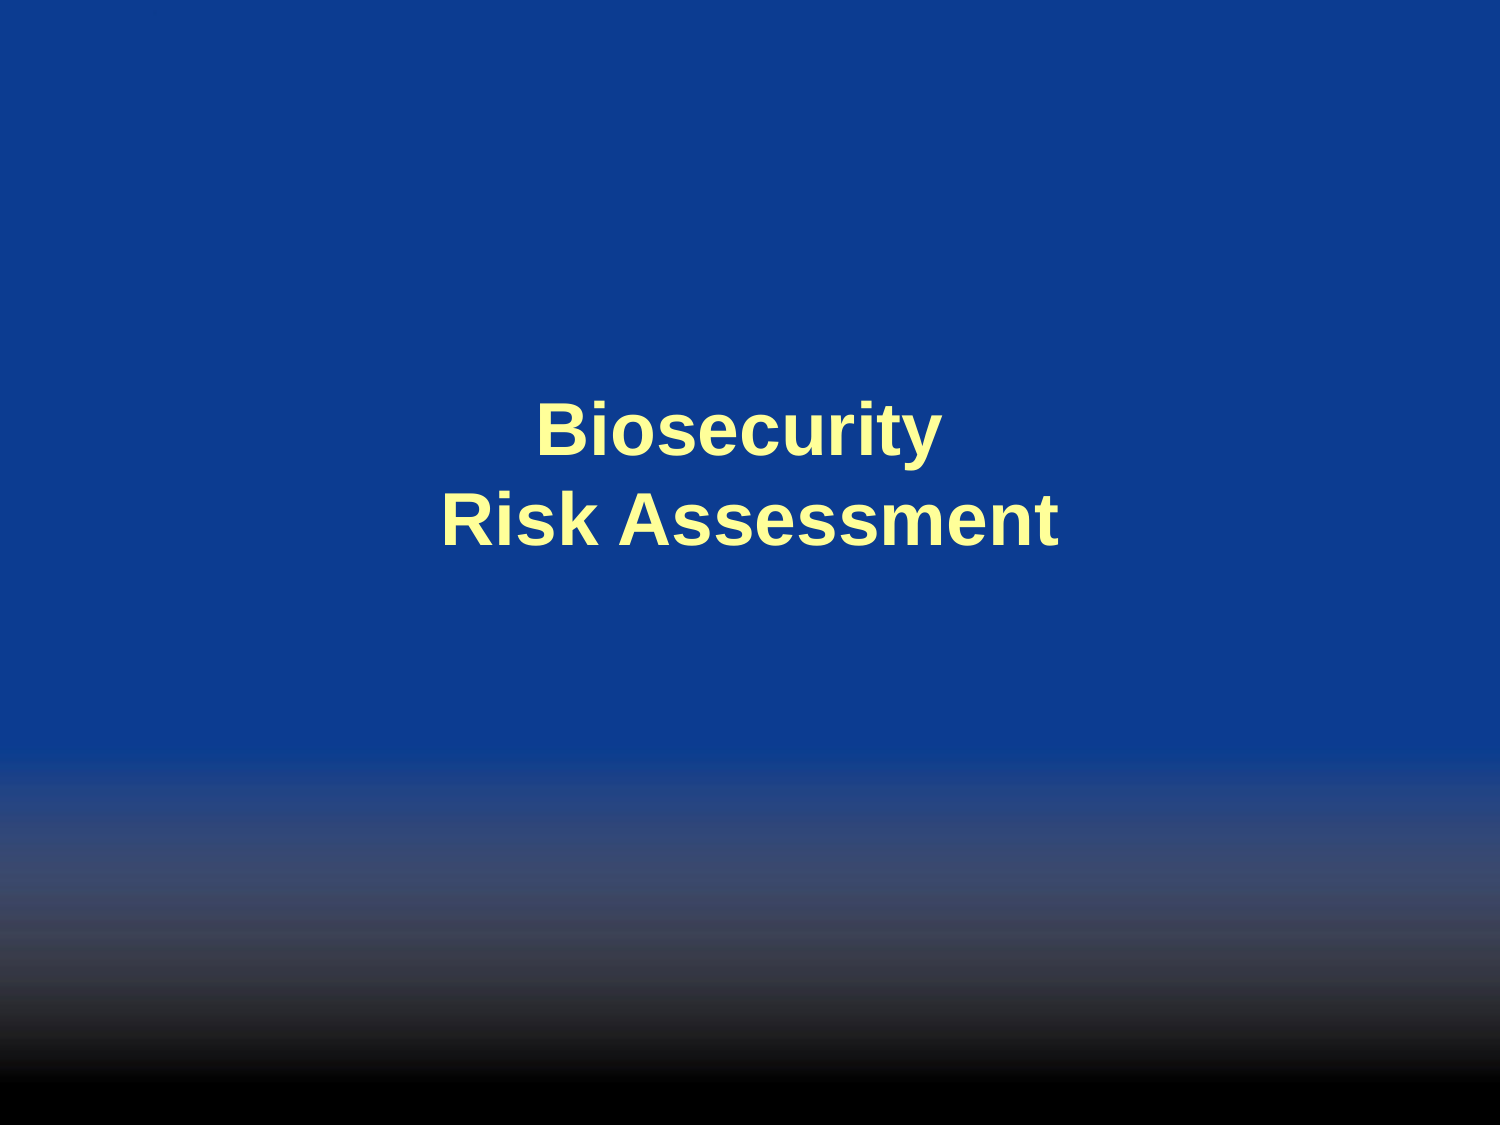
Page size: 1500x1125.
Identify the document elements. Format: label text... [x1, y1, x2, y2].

picture [0, 0, 1500, 1125]
title Biosecurity Risk Assessment [112, 349, 1388, 591]
